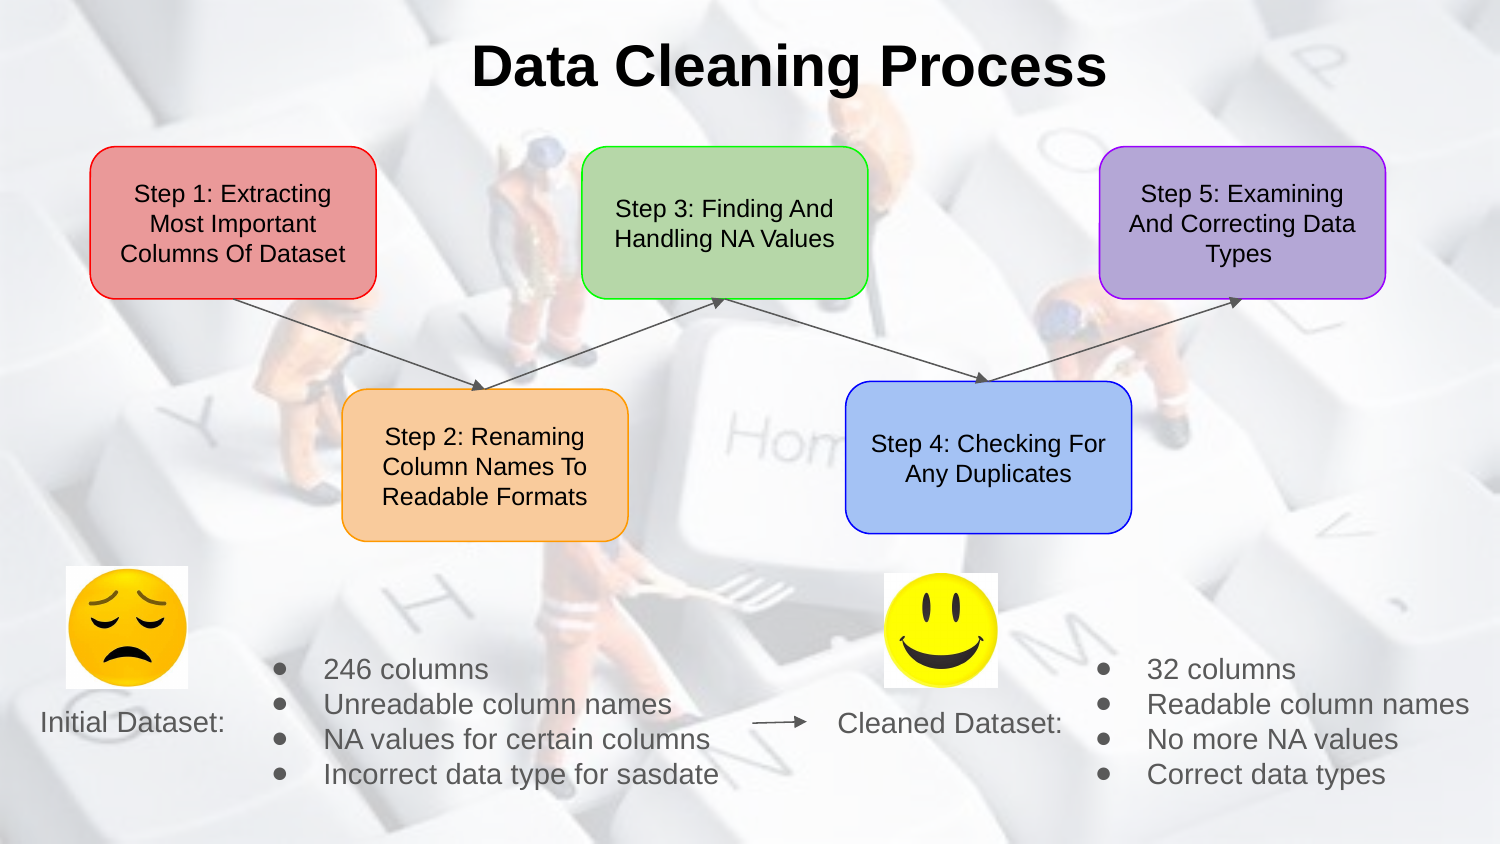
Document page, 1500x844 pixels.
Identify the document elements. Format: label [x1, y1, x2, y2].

text_box [233, 298, 483, 390]
text_box [484, 298, 725, 390]
text_box [988, 298, 1243, 382]
picture [0, 0, 1500, 844]
text_box [724, 298, 987, 382]
